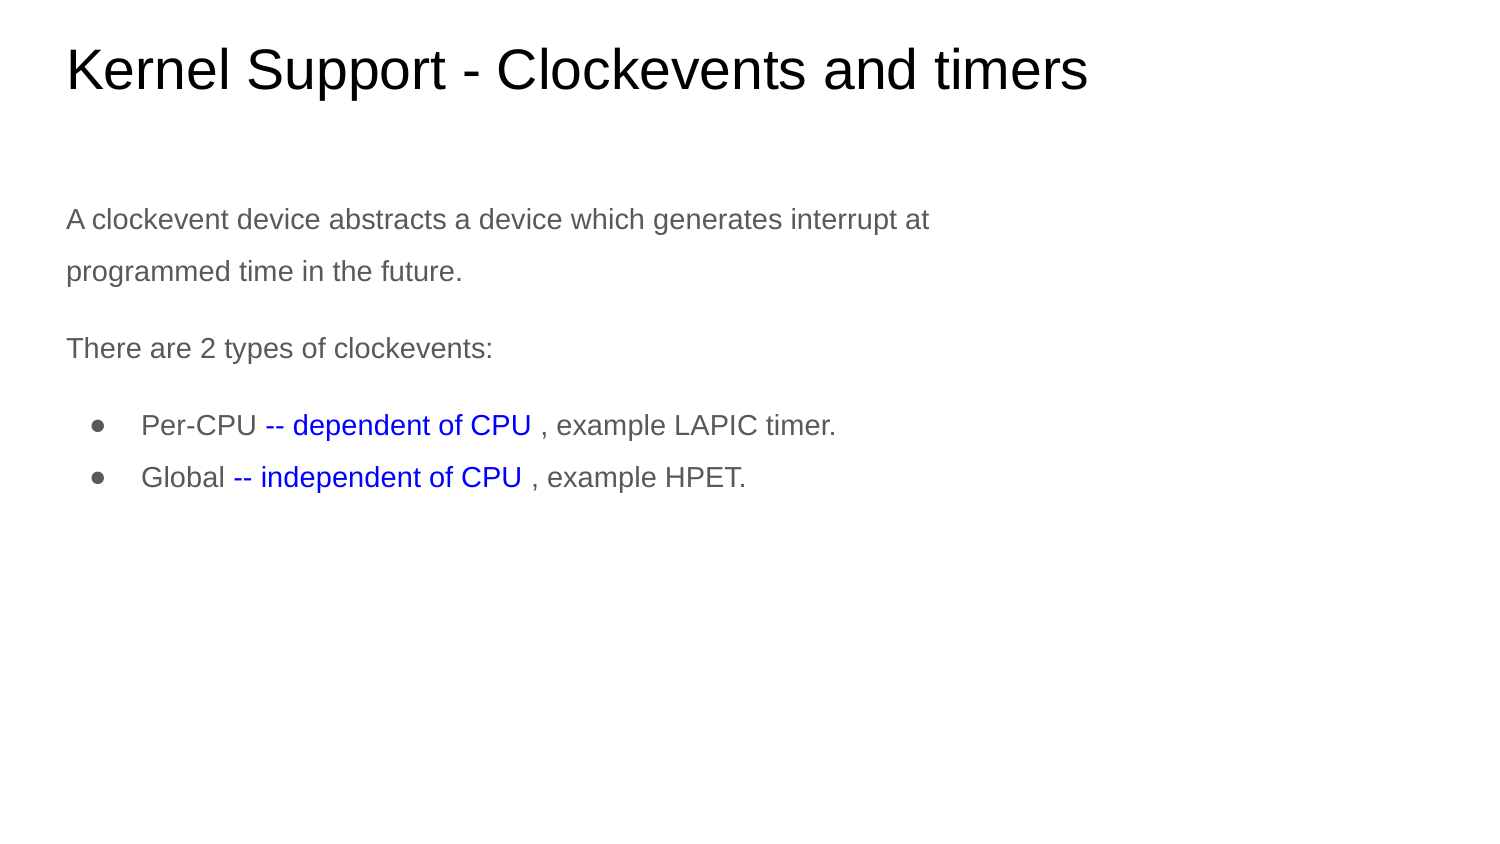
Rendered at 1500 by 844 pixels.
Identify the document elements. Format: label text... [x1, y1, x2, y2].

title Kernel Support - Clockevents and timers [51, 23, 1449, 117]
text_box A clockevent device abstracts a device which generates interrupt at programmed time in the future. There are 2 types of clockevents: Per-CPU -- dependent of CPU , example LAPIC timer. Global -- independent of CPU , example HPET. [51, 168, 1081, 586]
